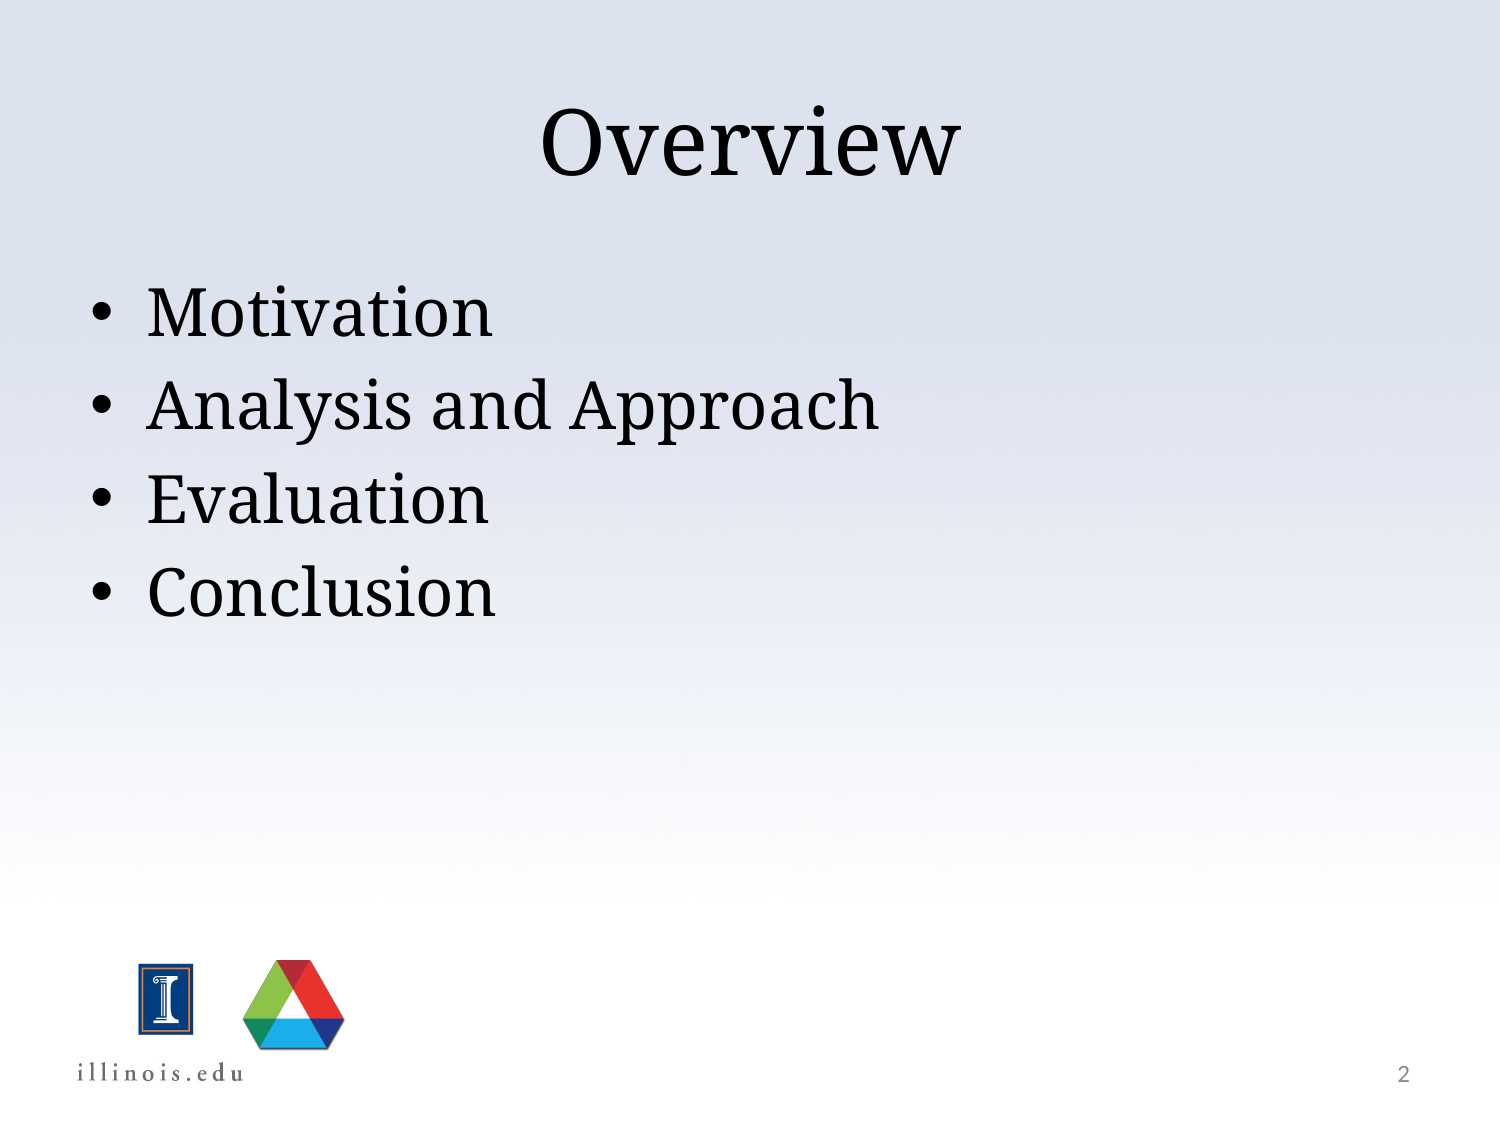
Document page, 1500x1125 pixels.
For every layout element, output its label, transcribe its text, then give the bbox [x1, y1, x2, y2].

list Motivation Analysis and Approach Evaluation Conclusion [75, 262, 1425, 950]
title Overview [75, 45, 1425, 233]
picture [0, 0, 1500, 1125]
slide_number 2 [1250, 1042, 1425, 1103]
